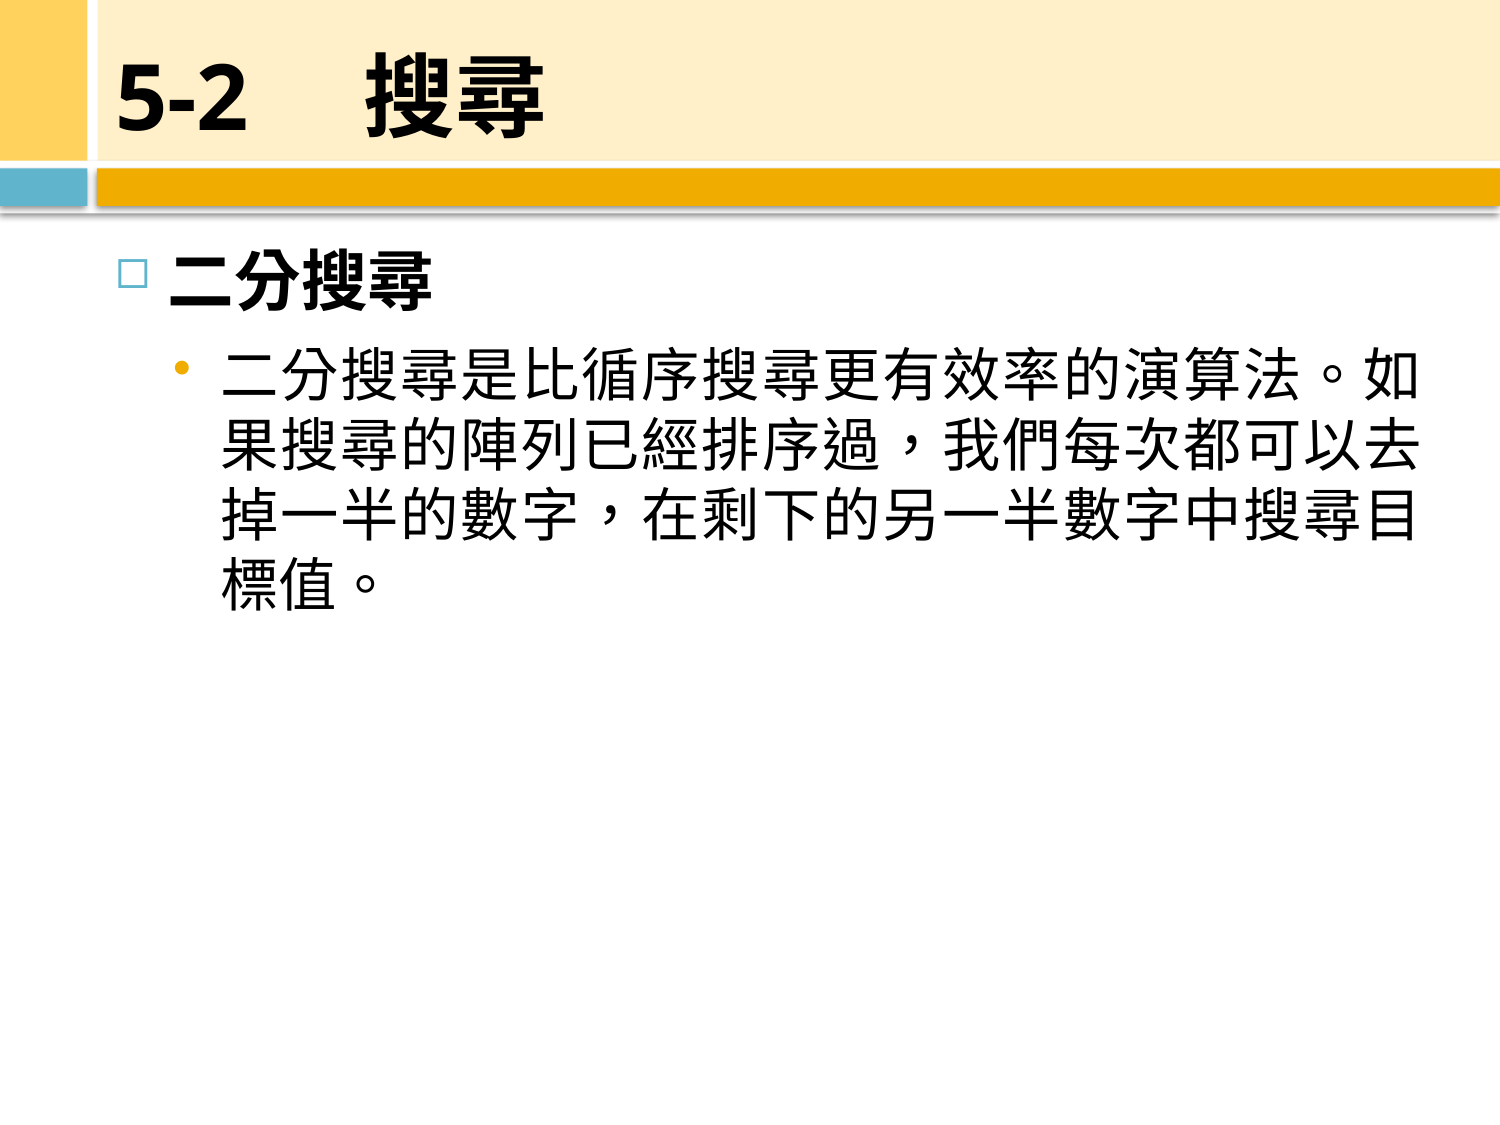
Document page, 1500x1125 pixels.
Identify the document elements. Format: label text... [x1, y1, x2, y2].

list 二分搜尋 二分搜尋是比循序搜尋更有效率的演算法。如果搜尋的陣列已經排序過，我們每次都可以去掉一半的數字，在剩下的另一半數字中搜尋目標值。 [100, 231, 1438, 1024]
title 5-2 搜尋 [100, 26, 1438, 161]
